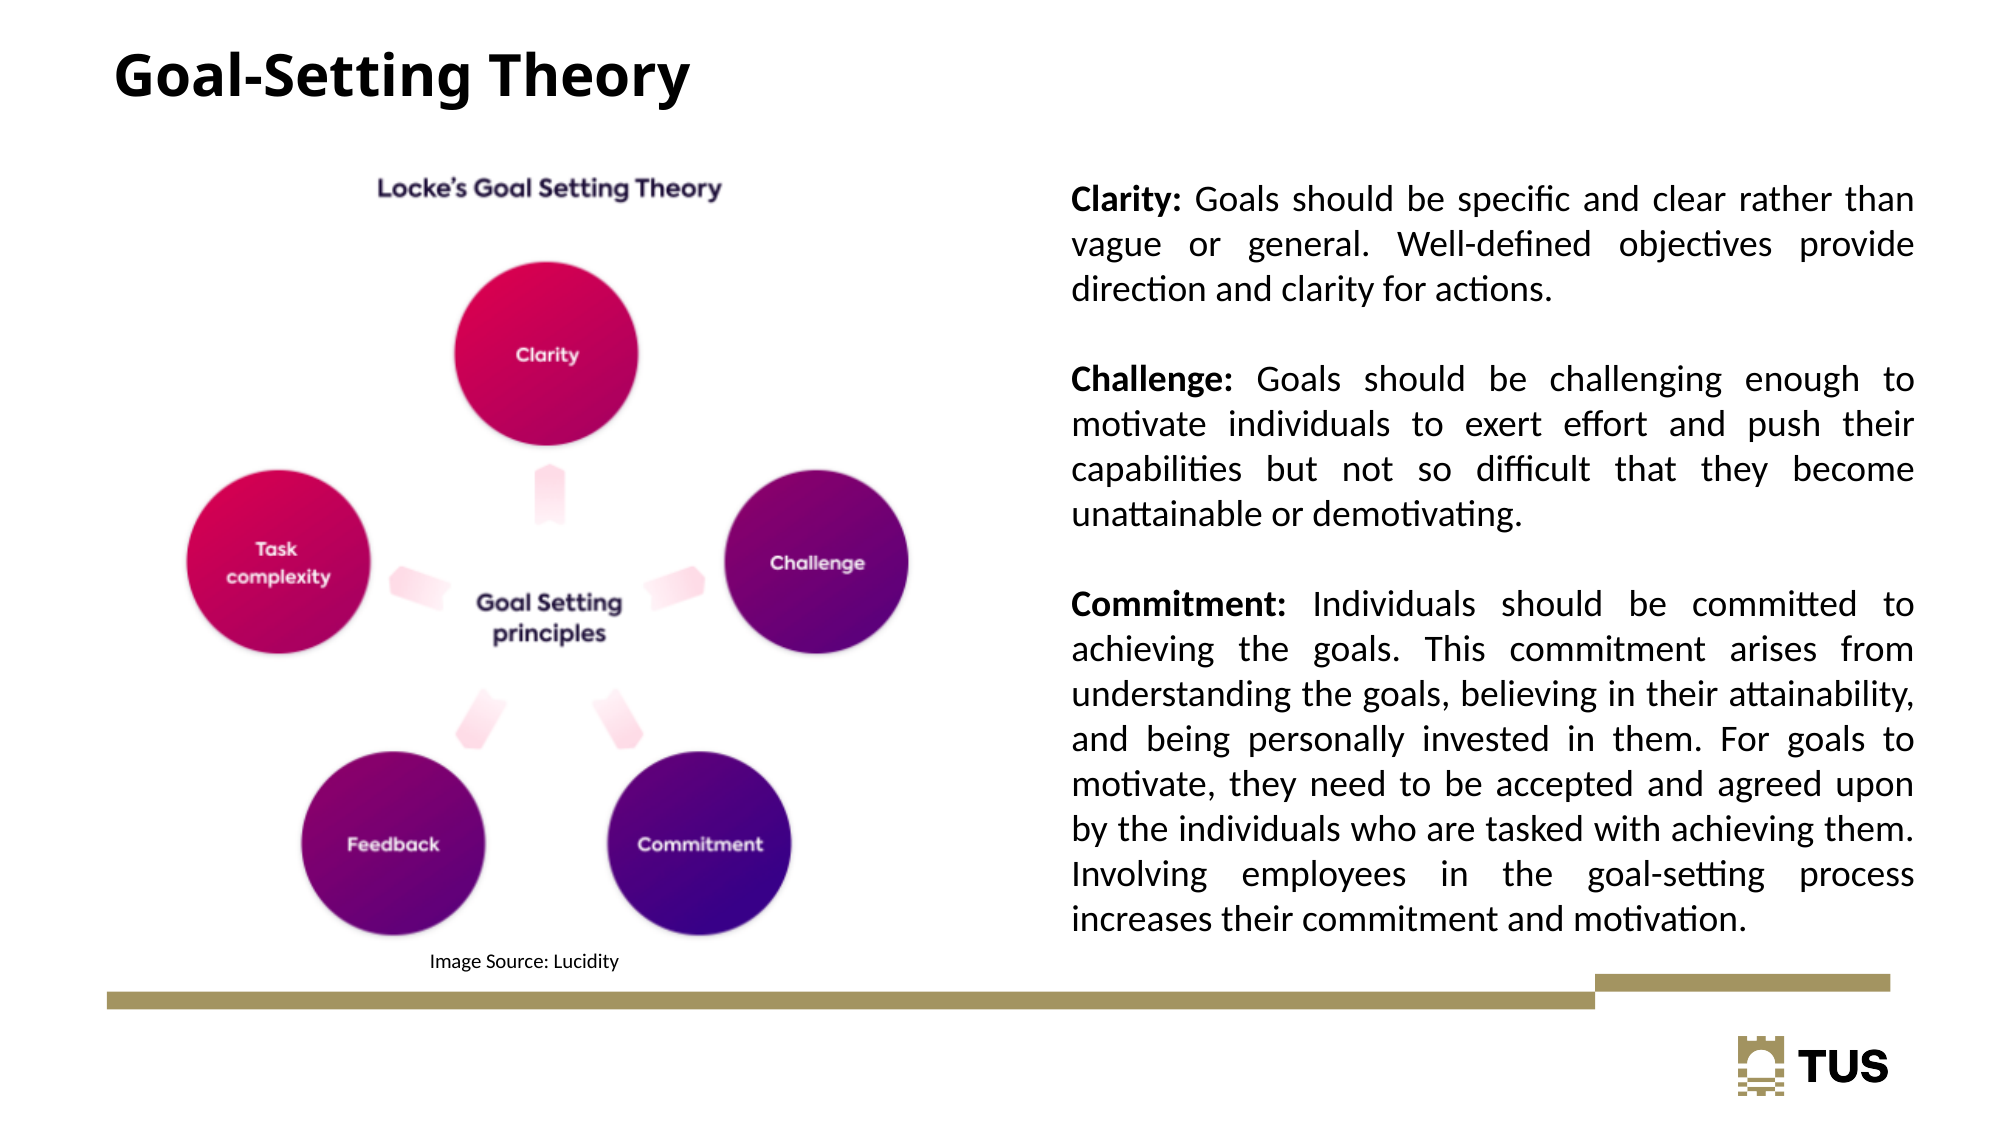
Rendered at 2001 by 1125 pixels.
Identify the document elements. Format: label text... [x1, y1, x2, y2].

picture [1738, 1036, 1888, 1096]
text_box Clarity: Goals should be specific and clear rather than vague or general. Well-defined objectives provide direction and clarity for actions. Challenge: Goals should be challenging enough to motivate individuals to exert effort and push their capabilities but not so difficult that they become unattainable or demotivating. Commitment: Individuals should be committed to achieving the goals. This commitment arises from understanding the goals, believing in their attainability, and being personally invested in them. For goals to motivate, they need to be accepted and agreed upon by the individuals who are tasked with achieving them. Involving employees in the goal-setting process increases their commitment and motivation. [1056, 166, 1931, 947]
title Goal-Setting Theory [113, 38, 2000, 163]
text_box Image Source: Lucidity [415, 961, 635, 980]
picture [132, 151, 966, 961]
